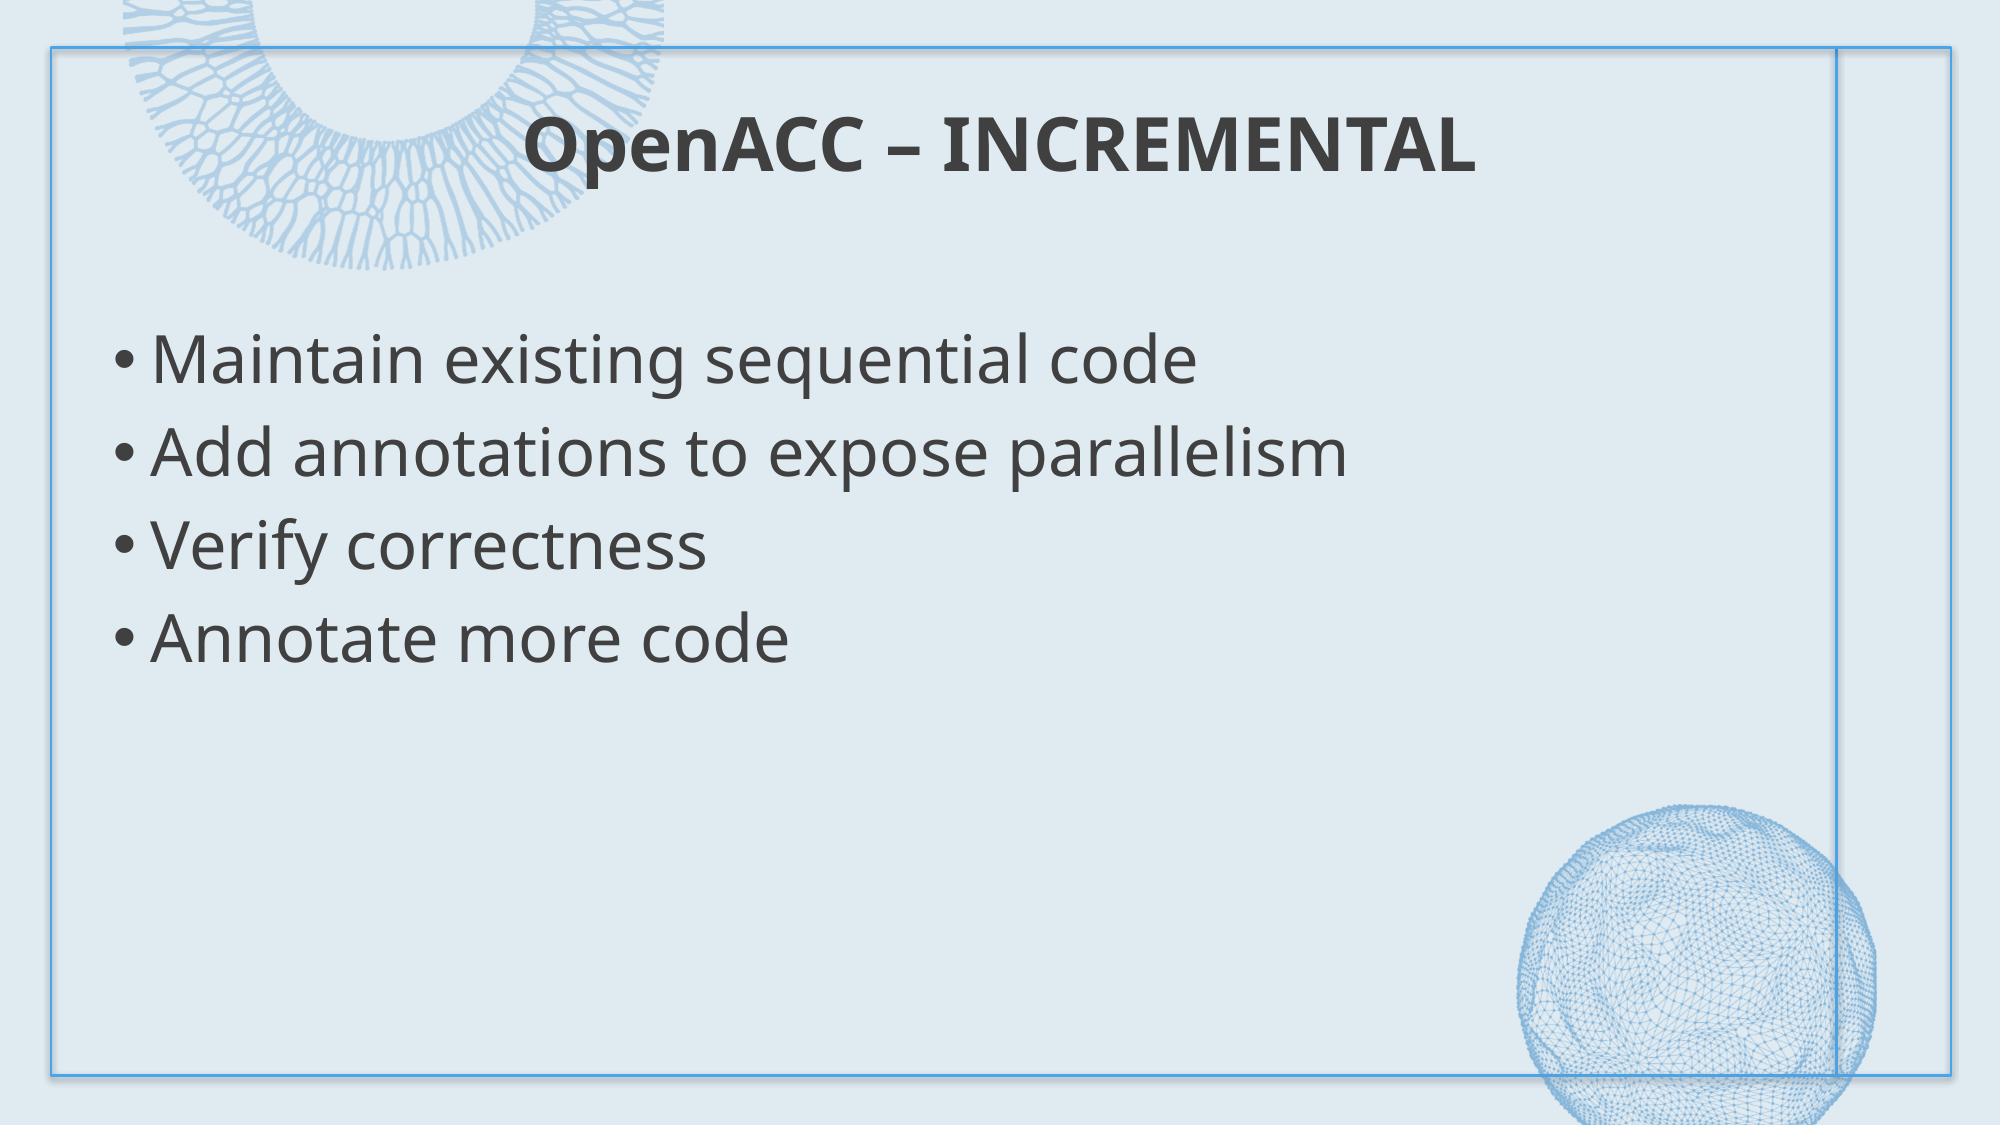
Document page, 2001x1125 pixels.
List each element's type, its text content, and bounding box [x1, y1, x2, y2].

list Maintain existing sequential code Add annotations to expose parallelism Verify correctness Annotate more code [97, 318, 1457, 927]
picture [123, 0, 1877, 1125]
title OpenACC – Incremental [236, 91, 1764, 194]
